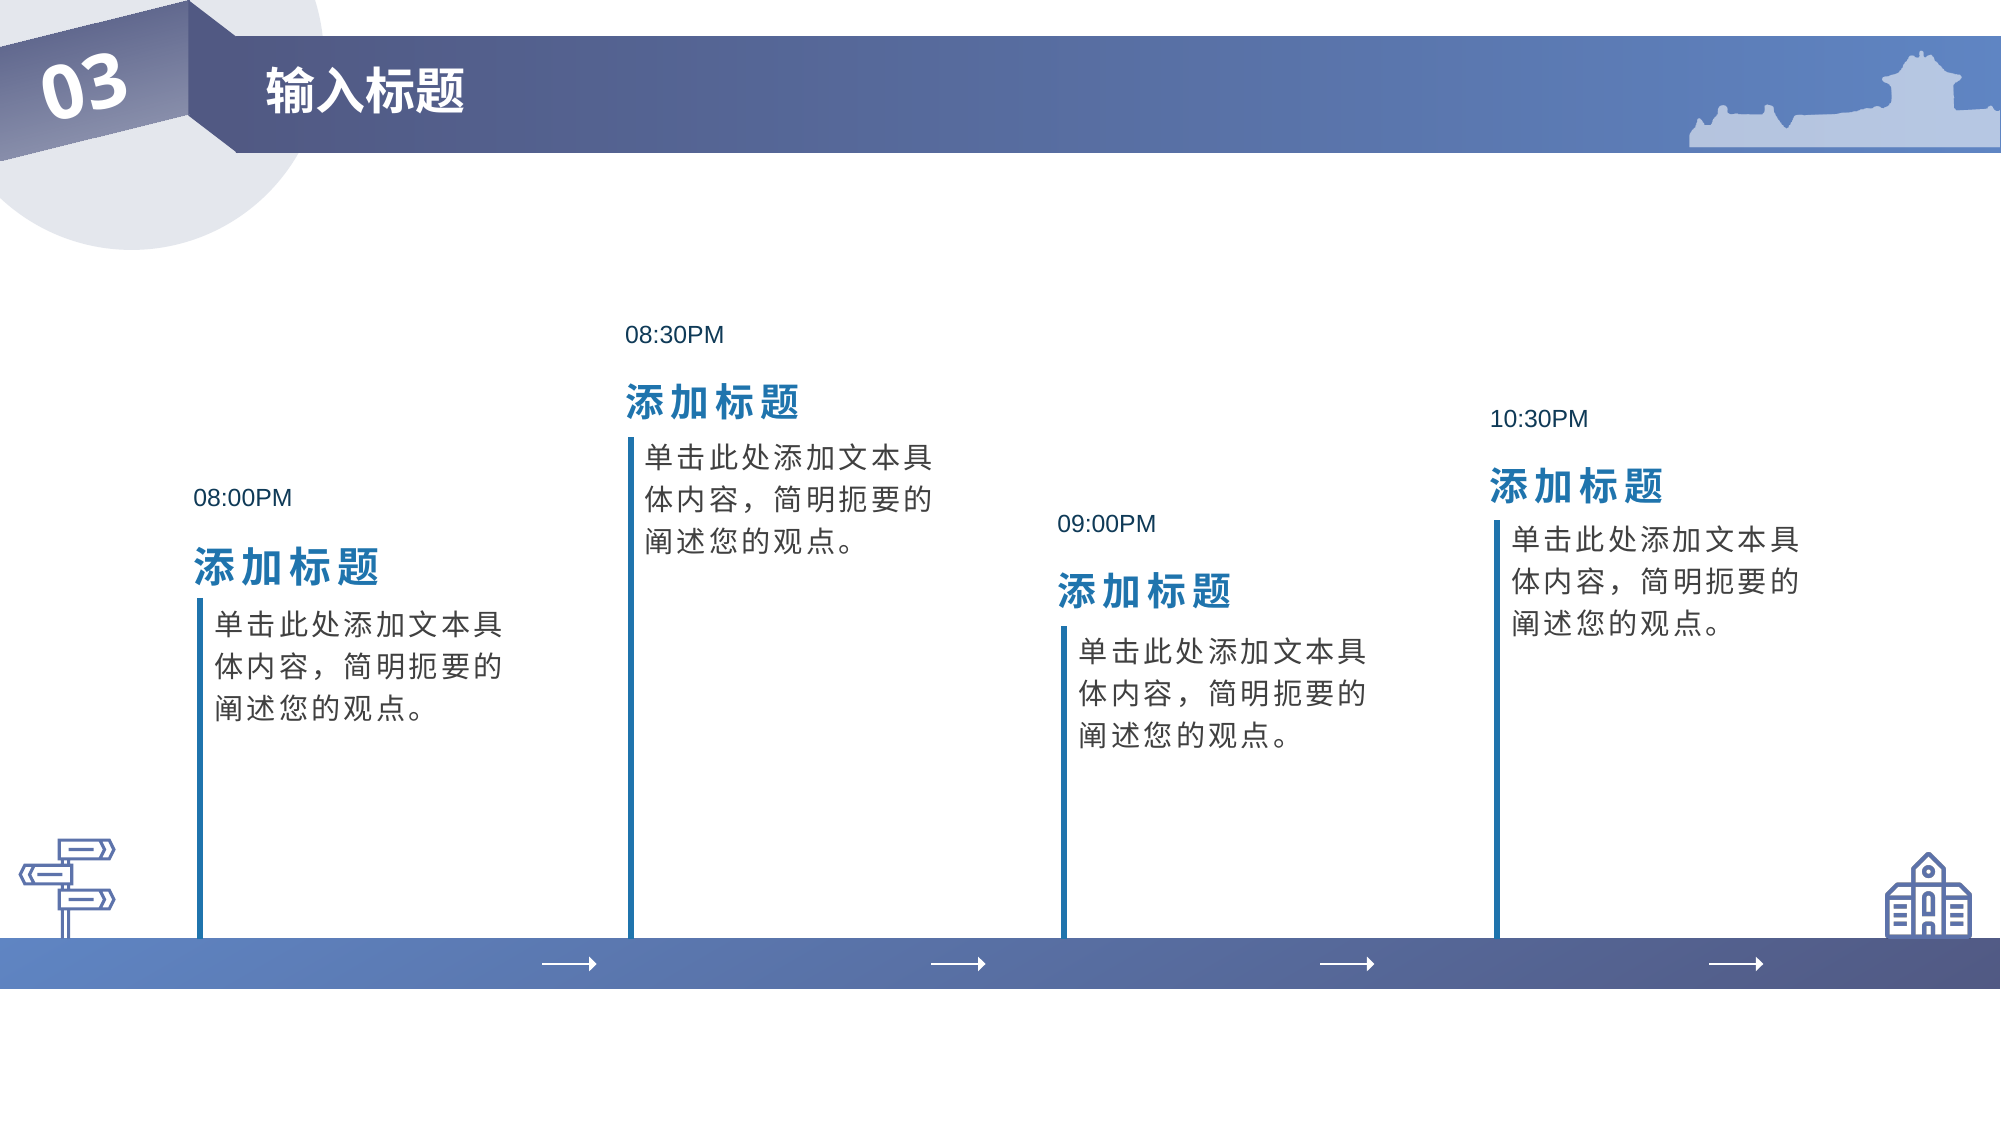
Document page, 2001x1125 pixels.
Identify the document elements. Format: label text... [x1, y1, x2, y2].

text_box 单击此处添加文本具体内容，简明扼要的阐述您的观点。 [1496, 514, 1822, 683]
text_box [1754, 954, 1765, 974]
text_box [1736, 938, 2000, 990]
text_box [569, 938, 957, 990]
text_box [0, 938, 568, 990]
text_box 10:30PM [1475, 389, 1821, 441]
text_box 08:30PM [610, 305, 957, 357]
text_box 添加标题 [610, 360, 957, 432]
text_box 添加标题 [1042, 549, 1389, 621]
text_box 添加标题 [1475, 444, 1821, 515]
text_box [977, 954, 988, 974]
text_box 添加标题 [178, 523, 525, 598]
text_box 单击此处添加文本具体内容，简明扼要的阐述您的观点。 [200, 599, 525, 767]
text_box [1365, 954, 1376, 974]
text_box [588, 954, 599, 974]
text_box [18, 838, 116, 939]
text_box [0, 0, 2000, 154]
text_box [958, 938, 1346, 990]
text_box 单击此处添加文本具体内容，简明扼要的阐述您的观点。 [629, 432, 955, 600]
text_box [0, 154, 300, 251]
text_box 09:00PM [1042, 494, 1389, 546]
picture [1885, 852, 1972, 939]
text_box 08:00PM [178, 468, 525, 519]
picture [1671, 29, 2000, 164]
text_box [1347, 938, 1735, 990]
text_box 单击此处添加文本具体内容，简明扼要的阐述您的观点。 [1065, 626, 1389, 795]
